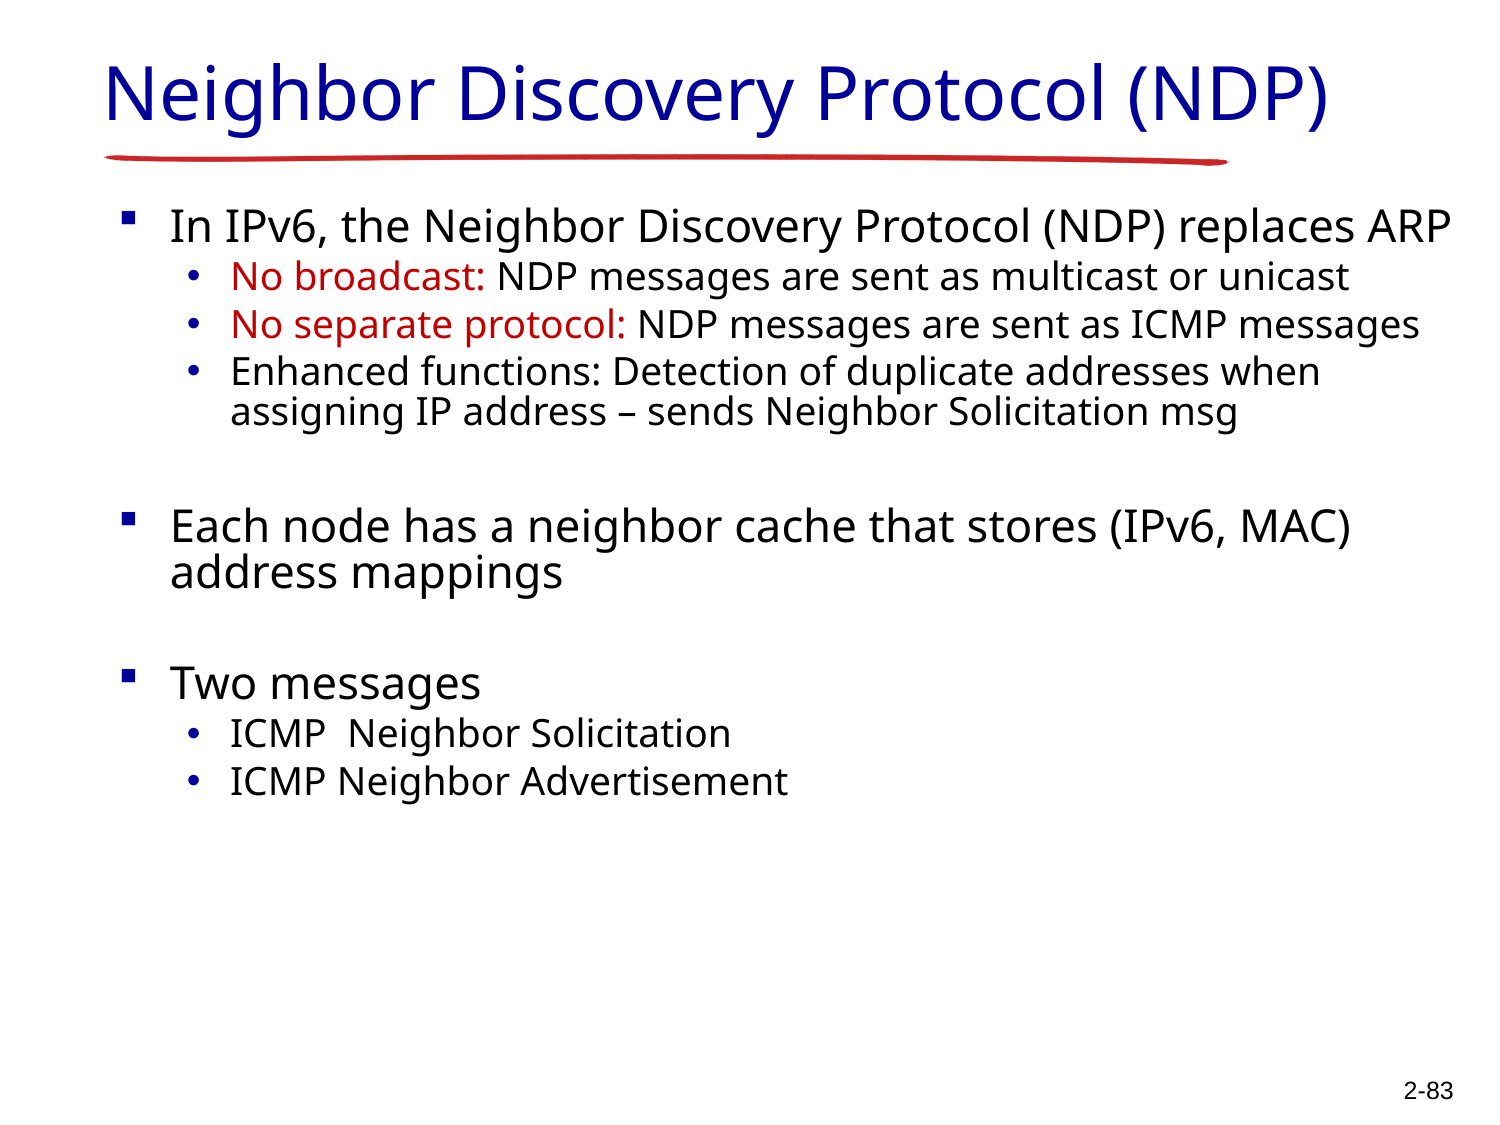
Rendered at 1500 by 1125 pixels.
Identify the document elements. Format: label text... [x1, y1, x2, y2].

picture [99, 150, 1243, 169]
title Neighbor Discovery Protocol (NDP) [87, 37, 1363, 143]
slide_number 83 [1389, 1067, 1500, 1125]
list In IPv6, the Neighbor Discovery Protocol (NDP) replaces ARP No broadcast: NDP messages are sent as multicast or unicast No separate protocol: NDP messages are sent as ICMP messages Enhanced functions: Detection of duplicate addresses when assigning IP address – sends Neighbor Solicitation msg Each node has a neighbor cache that stores (IPv6, MAC) address mappings Two messages ICMP Neighbor Solicitation ICMP Neighbor Advertisement [103, 197, 1473, 813]
